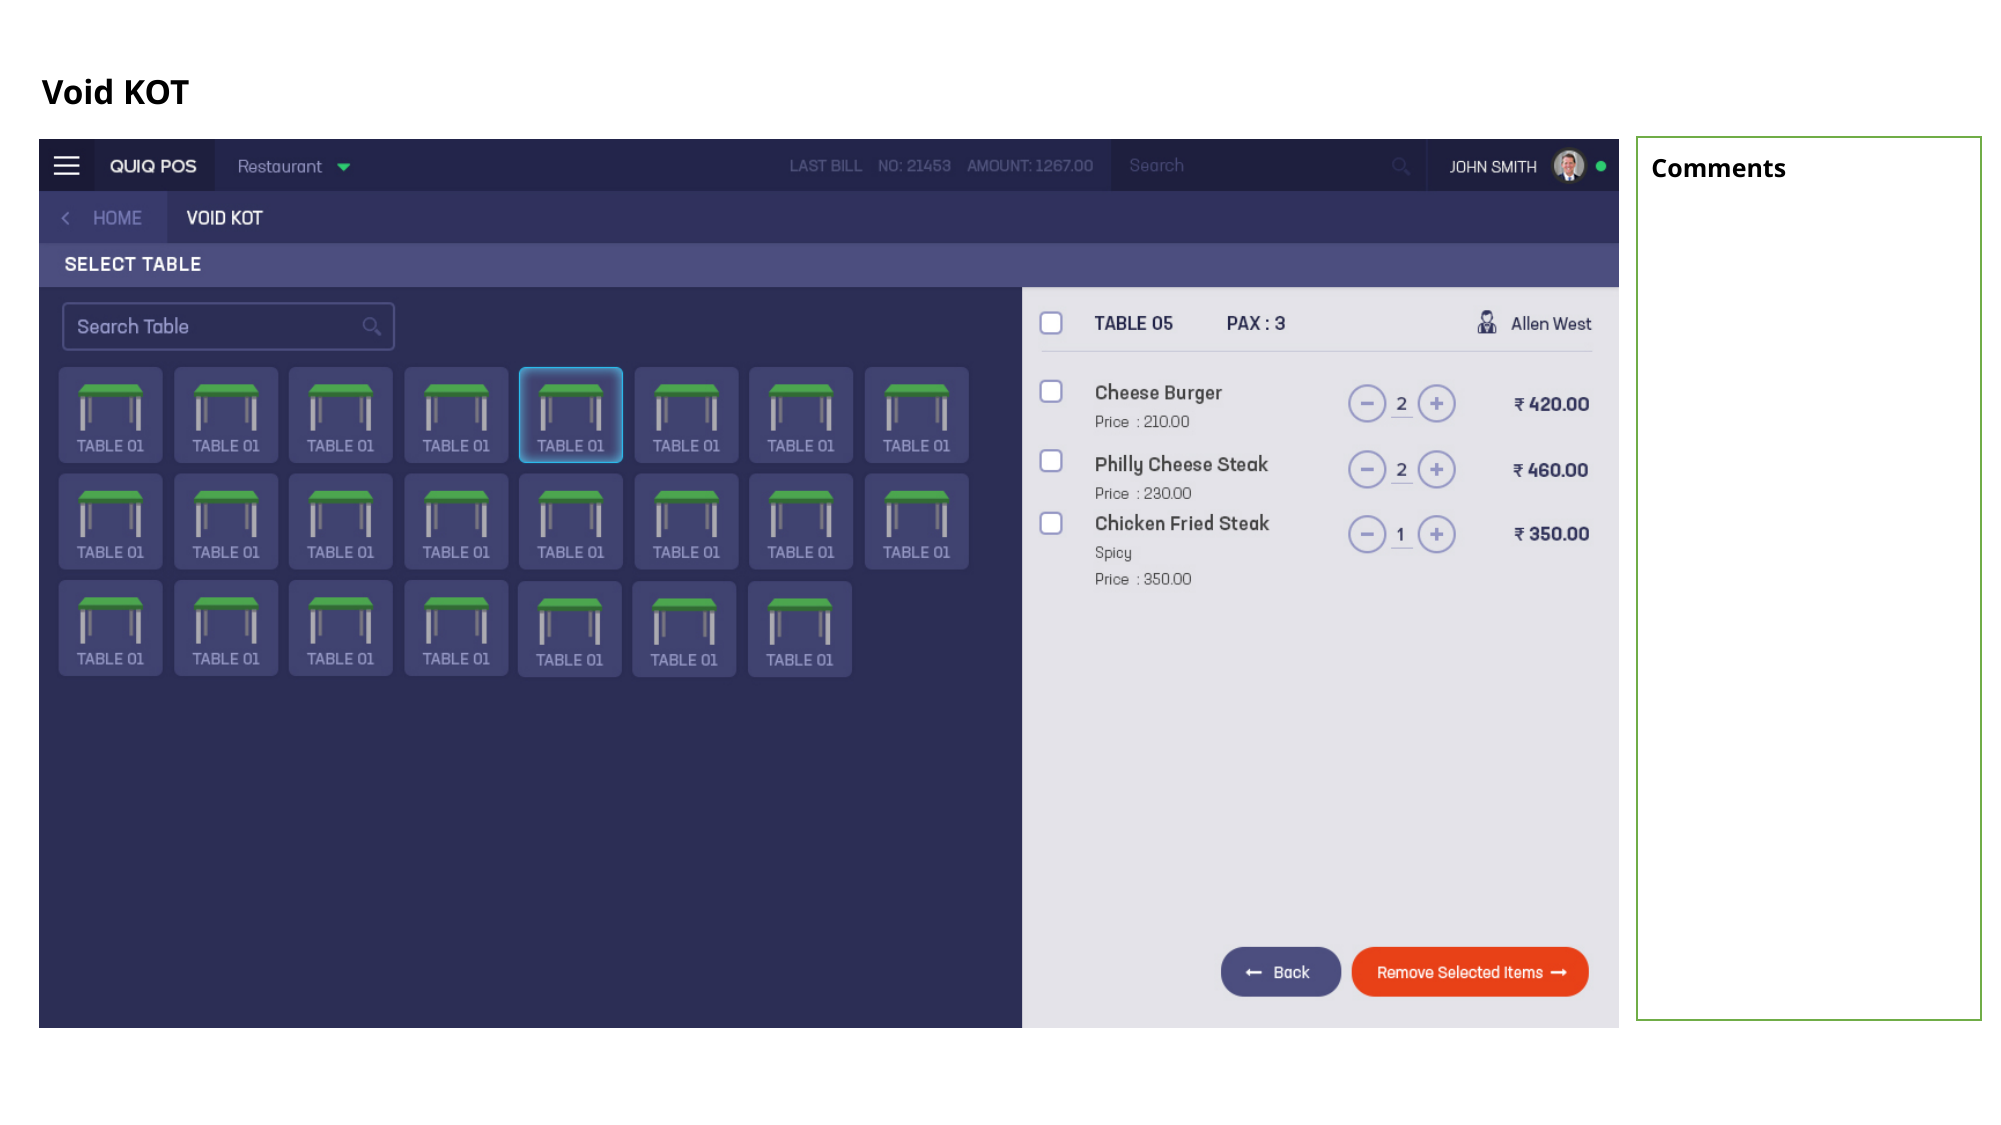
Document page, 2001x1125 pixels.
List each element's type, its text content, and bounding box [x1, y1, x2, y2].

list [39, 139, 1620, 1028]
text_box [1636, 136, 1982, 1021]
title Void KOT [26, 60, 405, 128]
text_box Comments [1636, 148, 1981, 1021]
